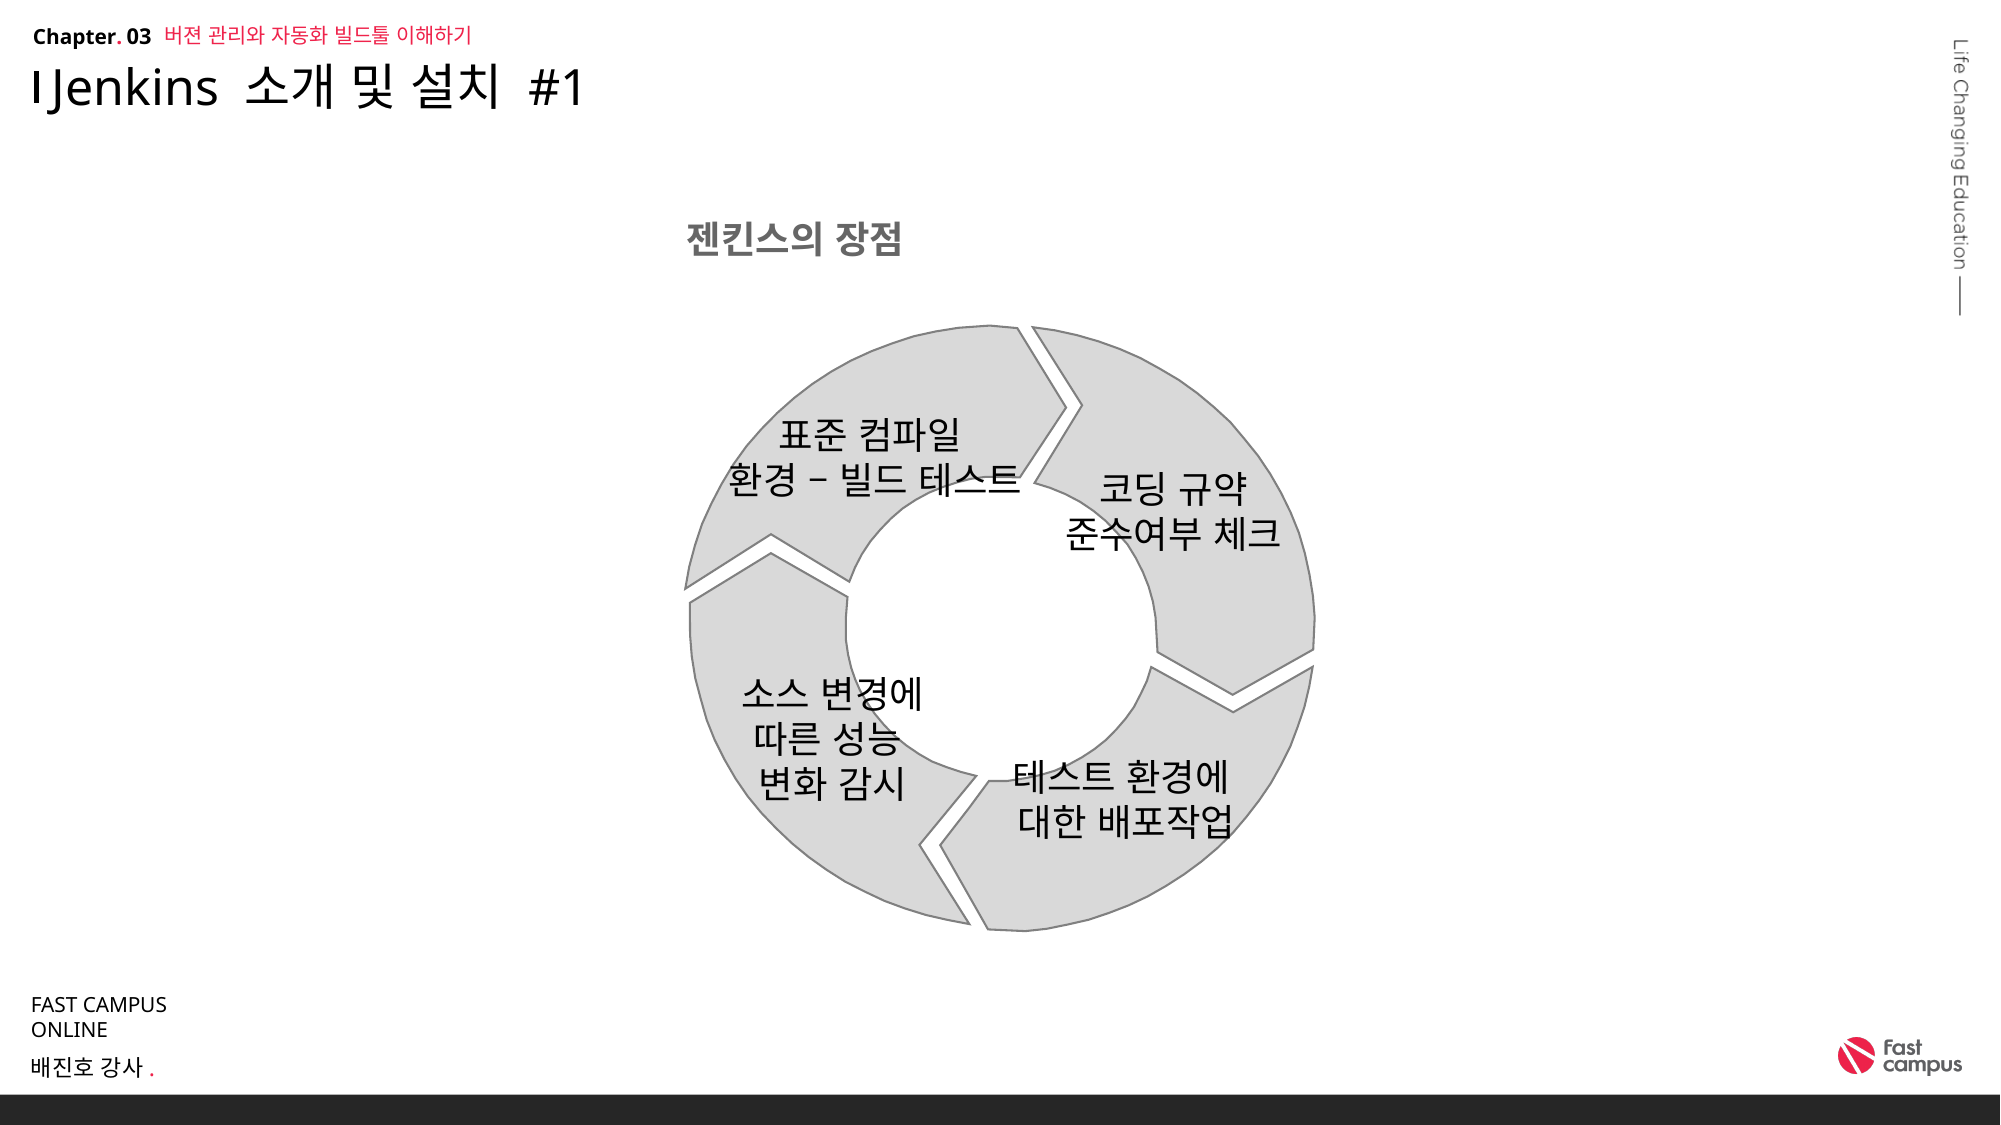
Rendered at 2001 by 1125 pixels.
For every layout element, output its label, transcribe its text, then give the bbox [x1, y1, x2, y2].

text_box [685, 325, 1315, 932]
list 03 [111, 18, 150, 54]
list 버젼 관리와 자동화 빌드툴 이해하기 [150, 18, 552, 54]
text_box 젠킨스의 장점 [672, 208, 920, 269]
title Jenkins 소개 및 설치 #1 [36, 54, 1830, 111]
picture [1838, 1037, 1962, 1076]
picture [1942, 23, 1981, 316]
